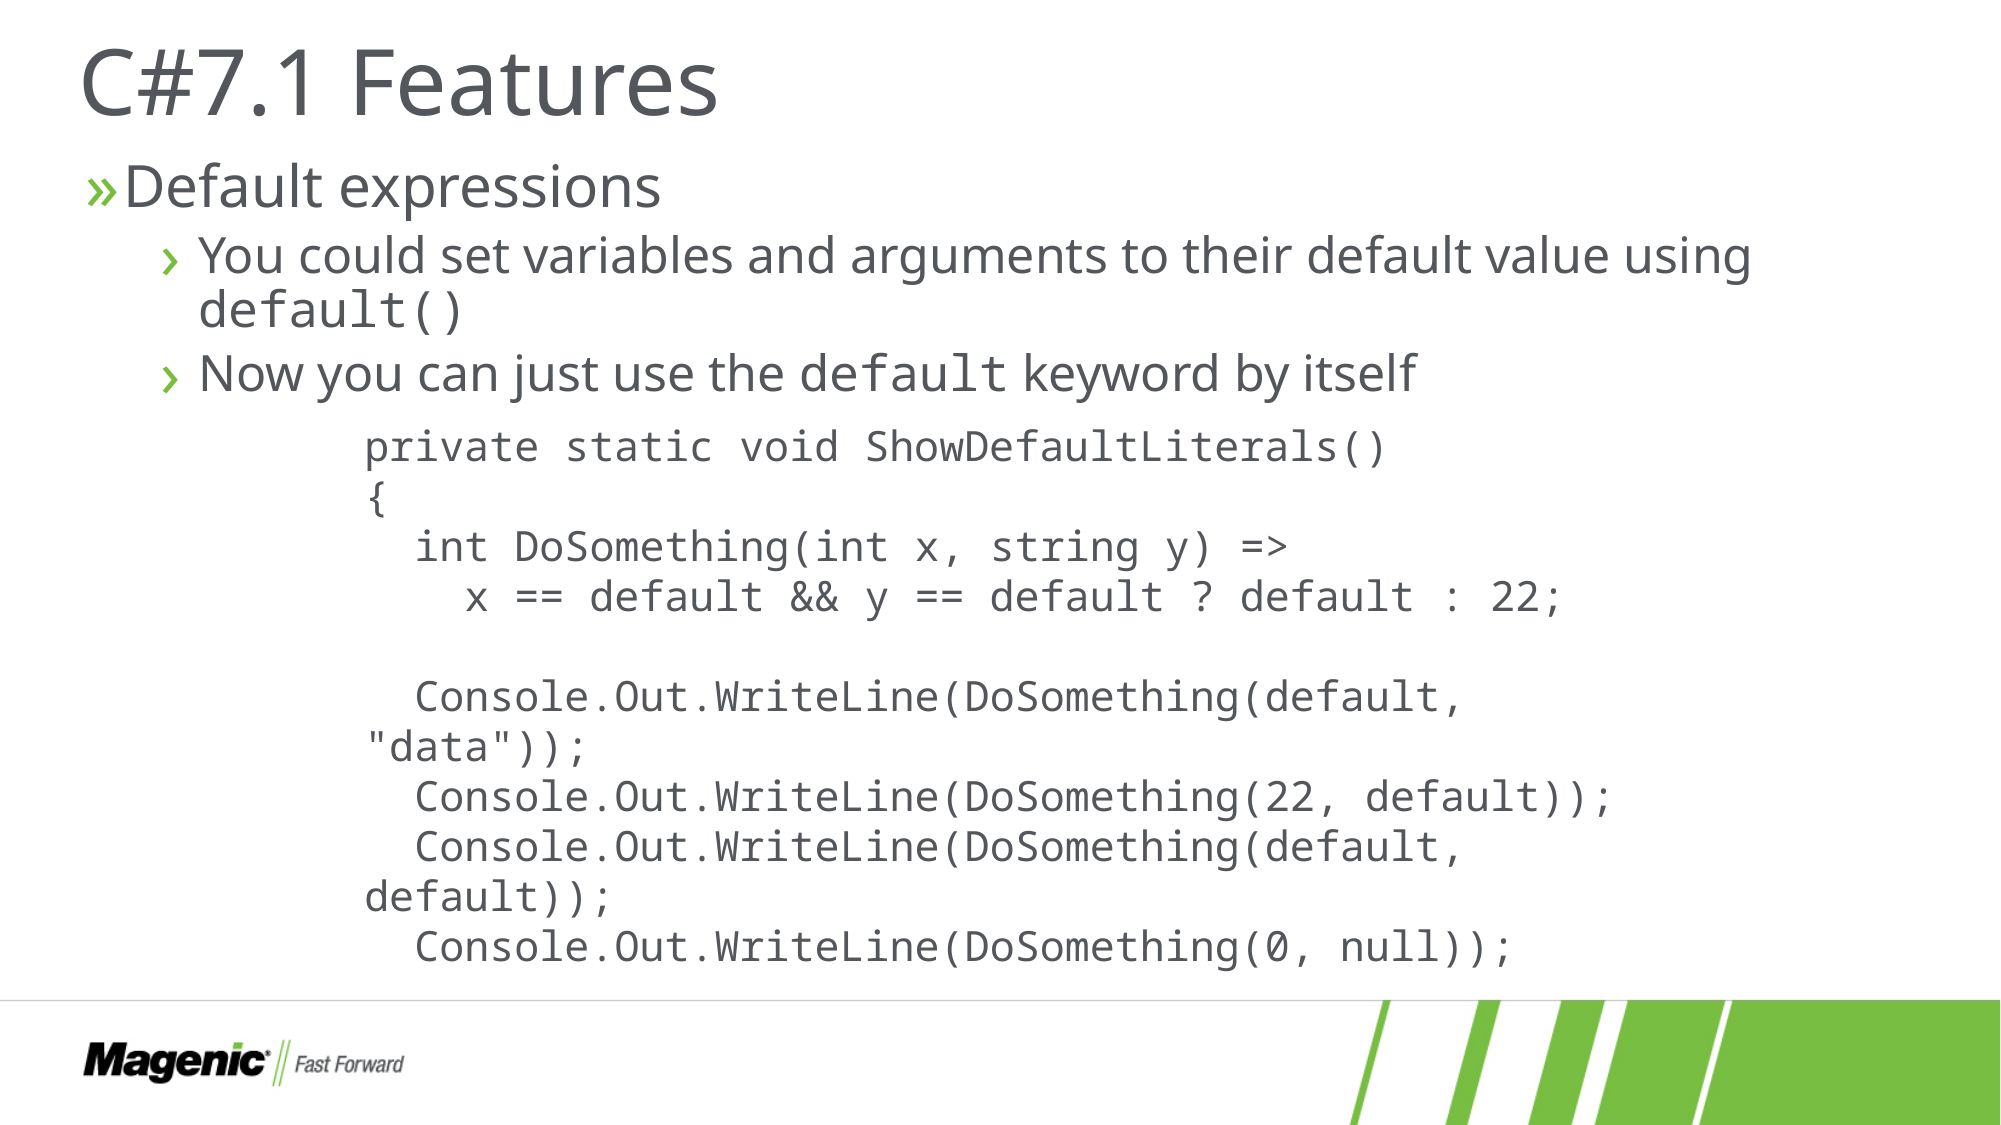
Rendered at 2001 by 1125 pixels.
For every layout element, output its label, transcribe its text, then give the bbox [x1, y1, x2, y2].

title C#7.1 Features [63, 41, 1938, 131]
picture [0, 0, 2001, 1125]
text_box private static void ShowDefaultLiterals() { int DoSomething(int x, string y) => x == default && y == default ? default : 22; Console.Out.WriteLine(DoSomething(default, "data")); Console.Out.WriteLine(DoSomething(22, default)); Console.Out.WriteLine(DoSomething(default, default)); Console.Out.WriteLine(DoSomething(0, null)); [349, 412, 1652, 978]
list Default expressions You could set variables and arguments to their default value using default() Now you can just use the default keyword by itself [70, 149, 1946, 375]
